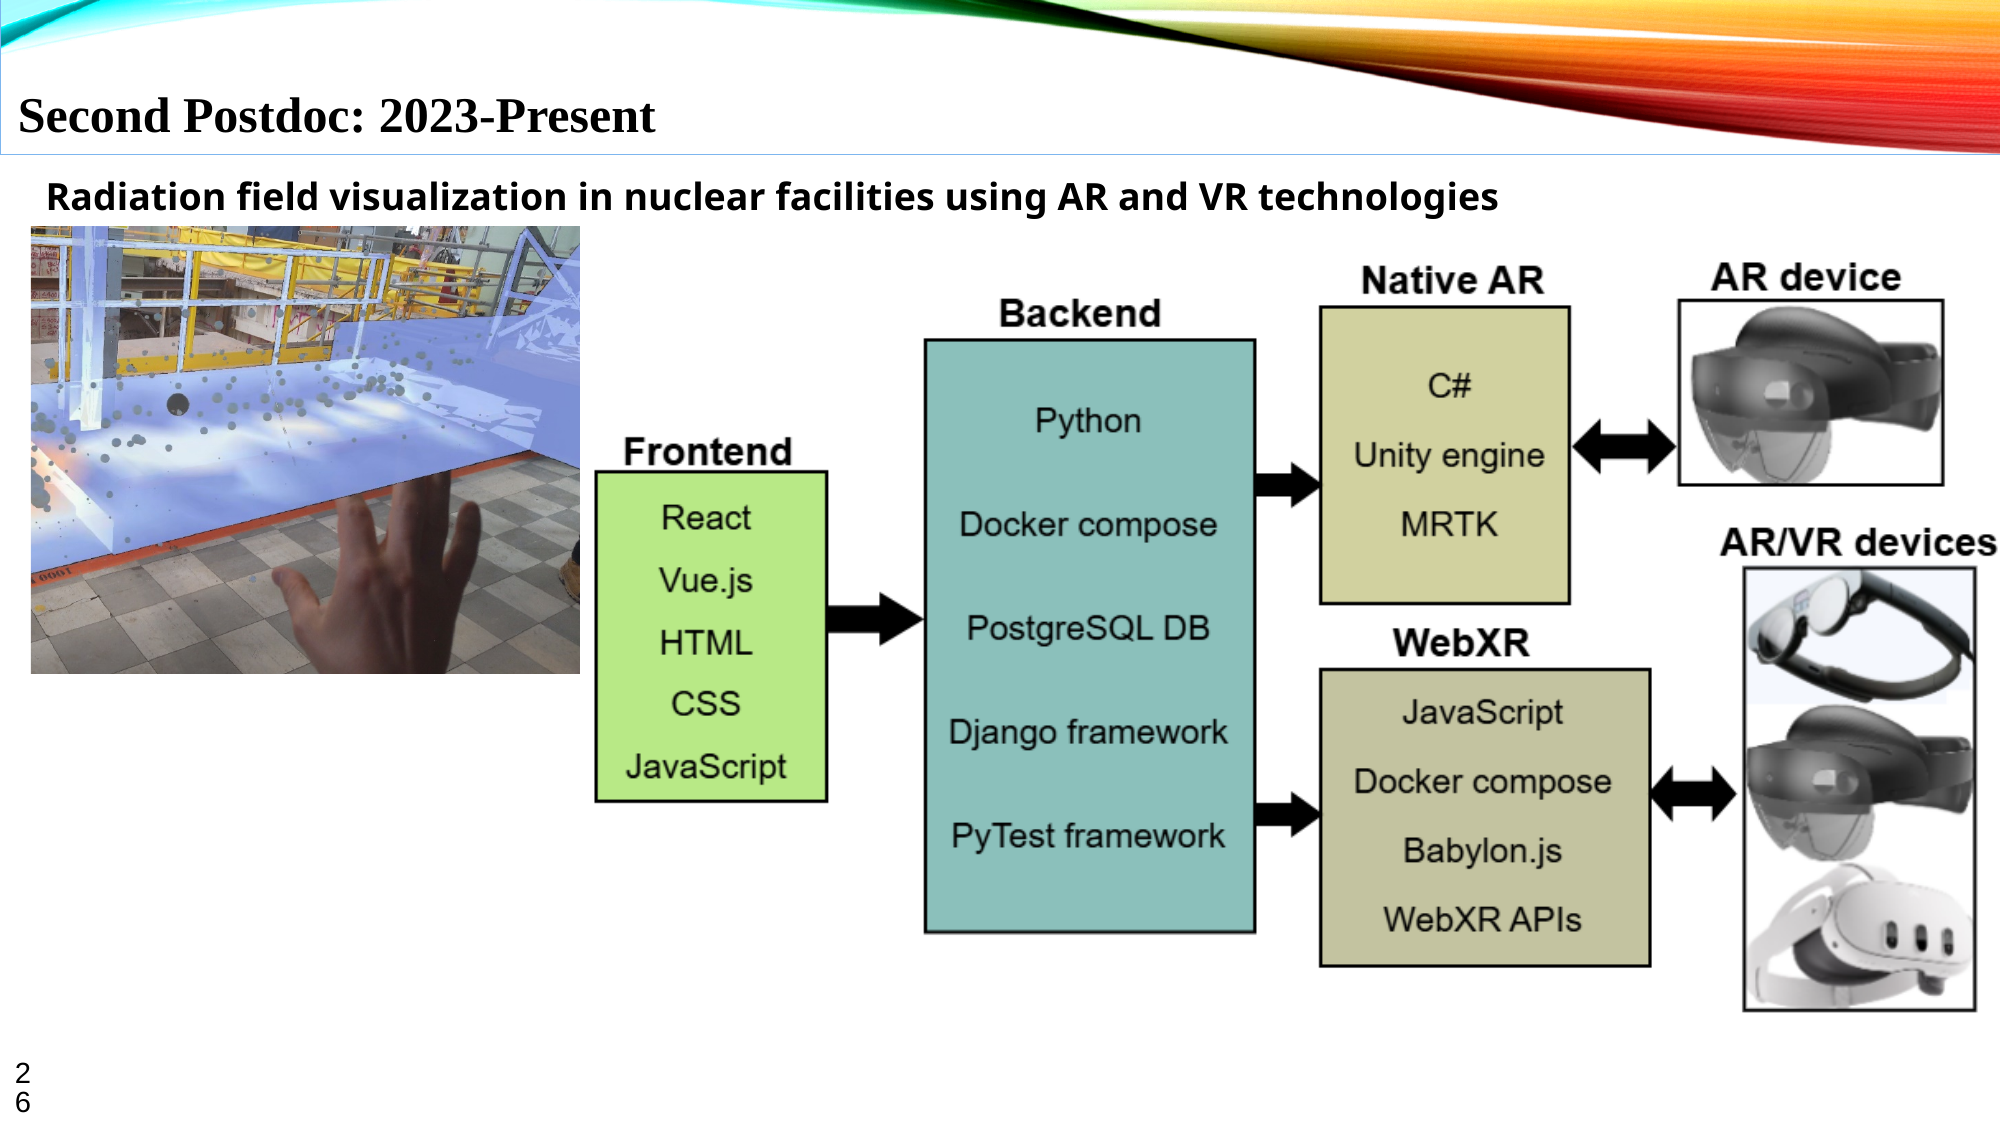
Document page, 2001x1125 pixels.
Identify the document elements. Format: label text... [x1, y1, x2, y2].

slide_number 26 [0, 1046, 63, 1125]
text_box Radiation field visualization in nuclear facilities using AR and VR technologies [30, 165, 1785, 226]
picture [592, 258, 2000, 1016]
picture [0, 0, 2000, 155]
picture [30, 226, 580, 674]
